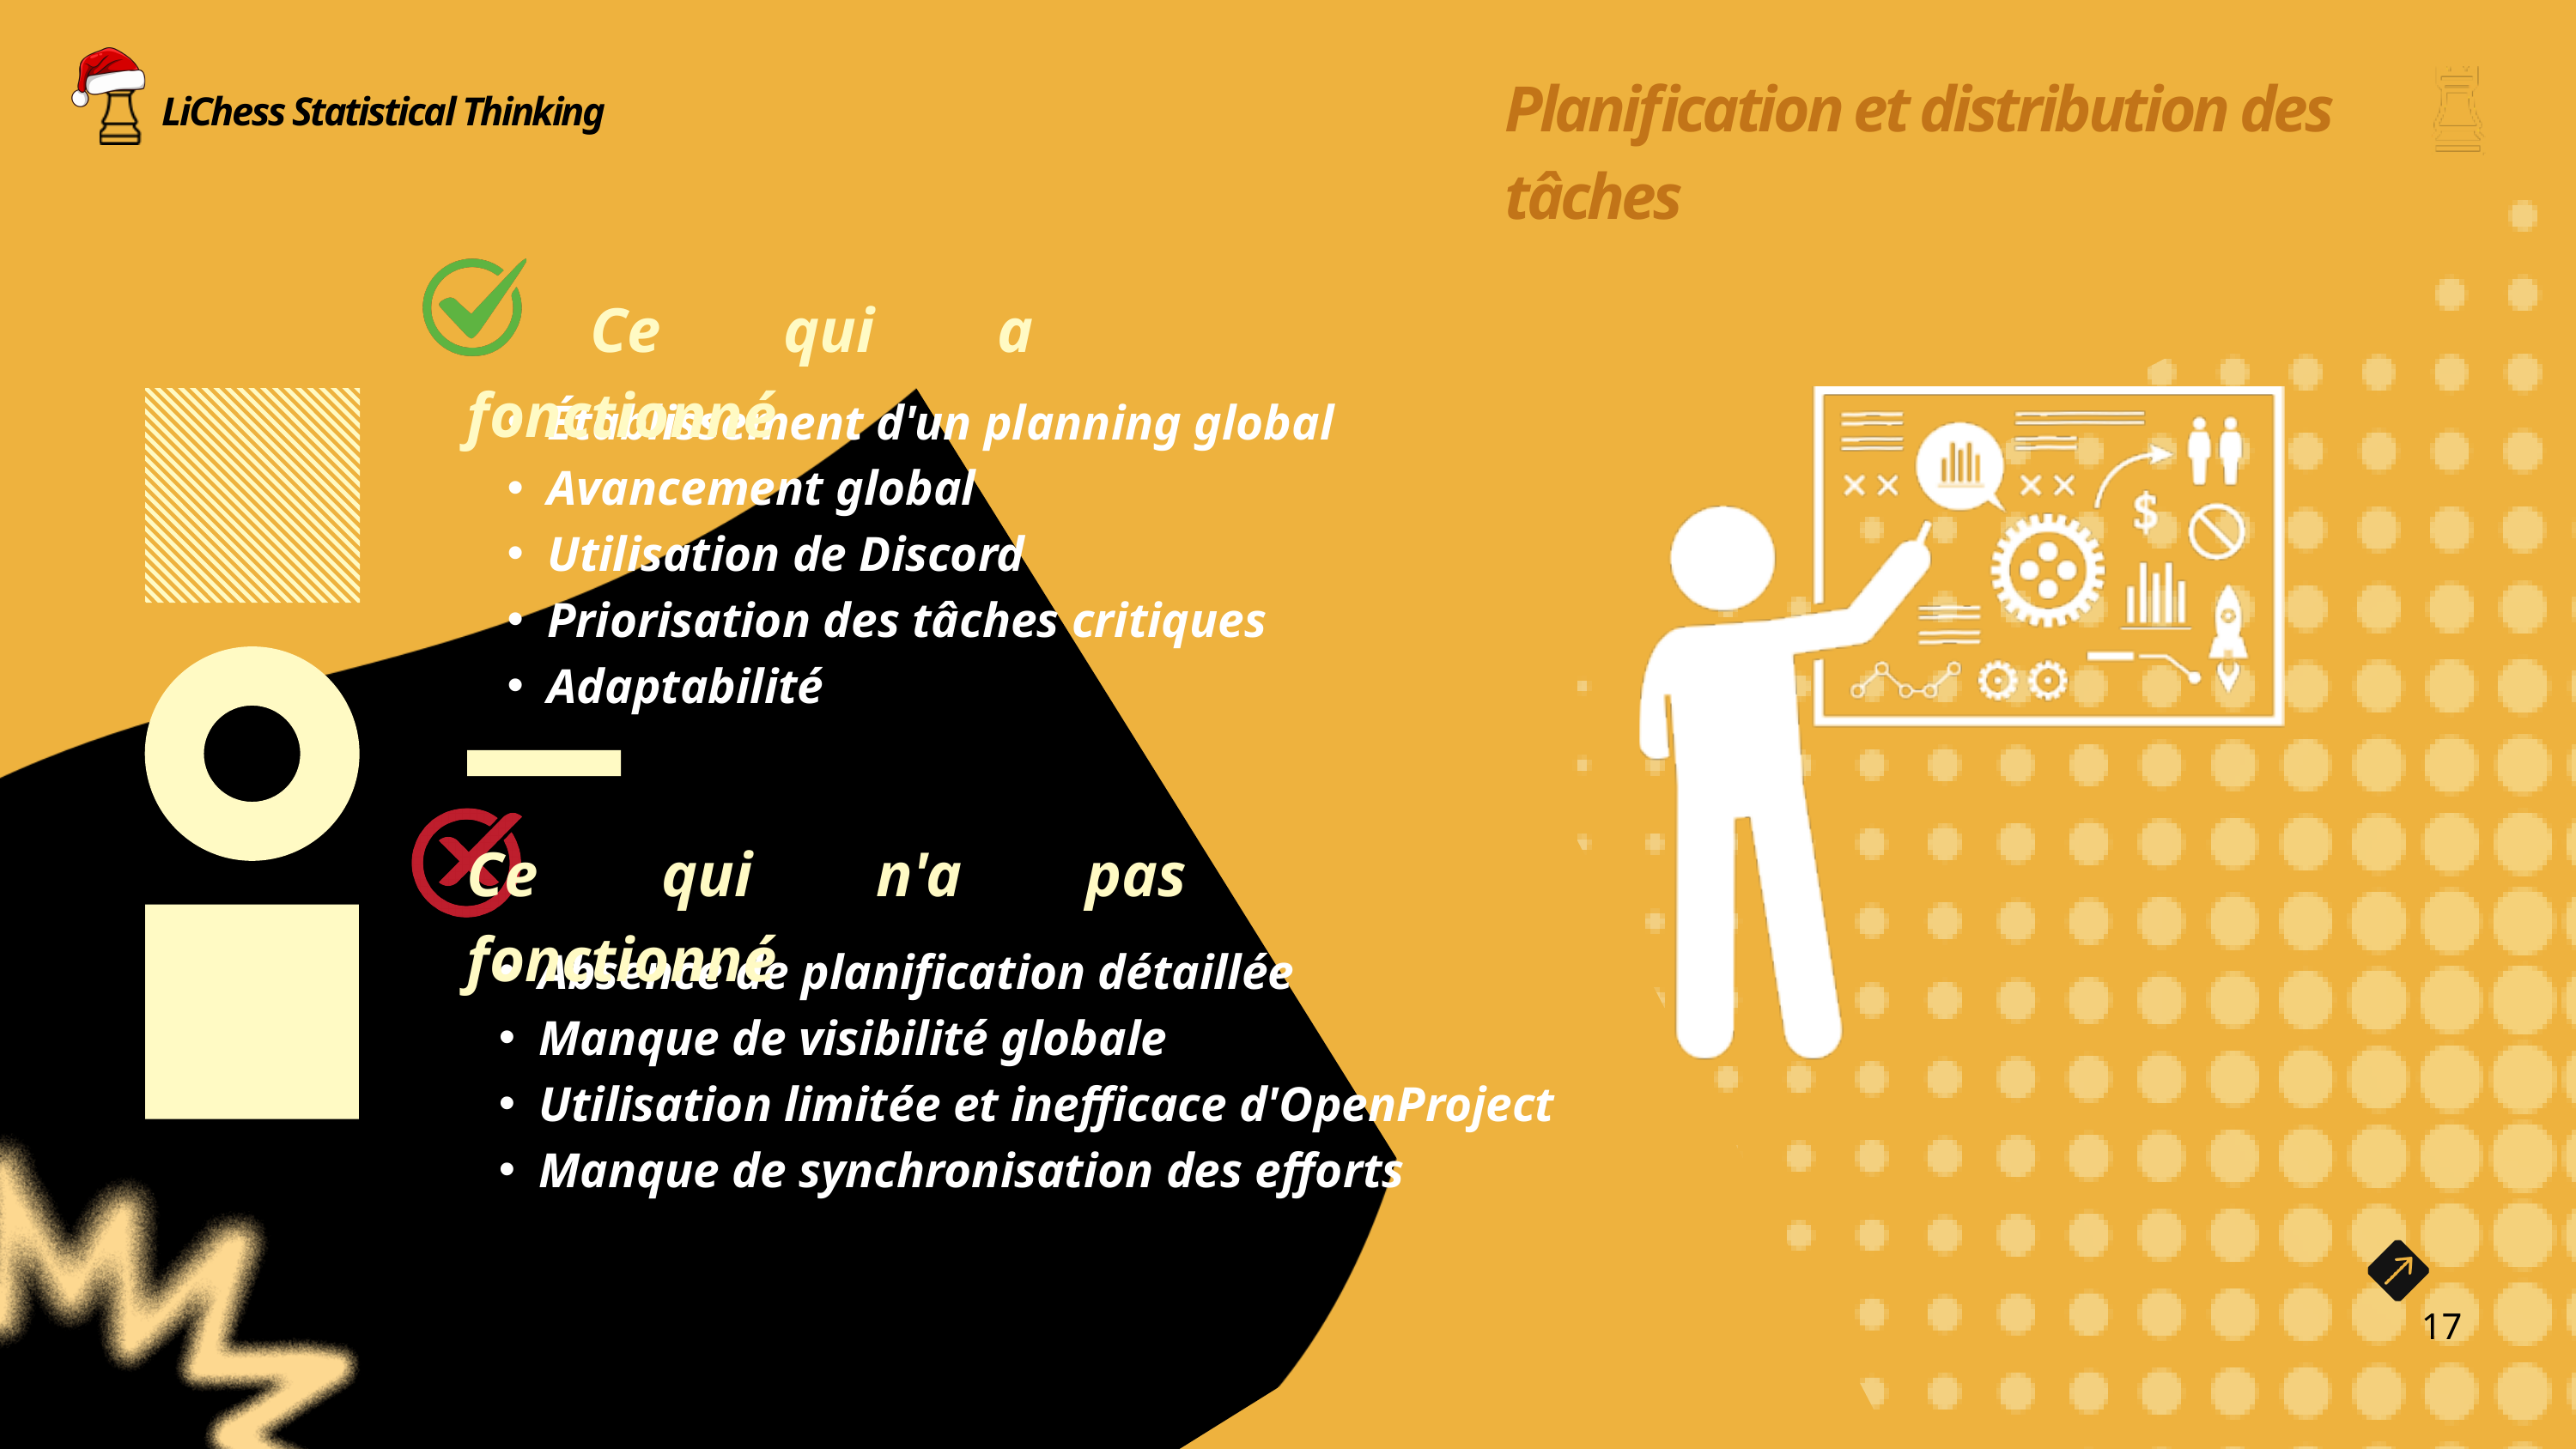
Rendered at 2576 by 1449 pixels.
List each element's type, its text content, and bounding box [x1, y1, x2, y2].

text_box Planification et distribution des tâches [1504, 57, 2518, 233]
text_box [145, 904, 359, 1119]
text_box [0, 1132, 368, 1449]
text_box 17 [2421, 1296, 2463, 1348]
text_box LiChess Statistical Thinking [161, 86, 714, 181]
text_box [99, 107, 142, 145]
text_box [1761, 386, 2285, 1063]
text_box [0, 46, 1467, 1449]
text_box [1761, 144, 2576, 1449]
text_box [2365, 1237, 2432, 1304]
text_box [406, 257, 1758, 1195]
text_box [71, 47, 146, 107]
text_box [144, 646, 360, 861]
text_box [144, 387, 361, 603]
